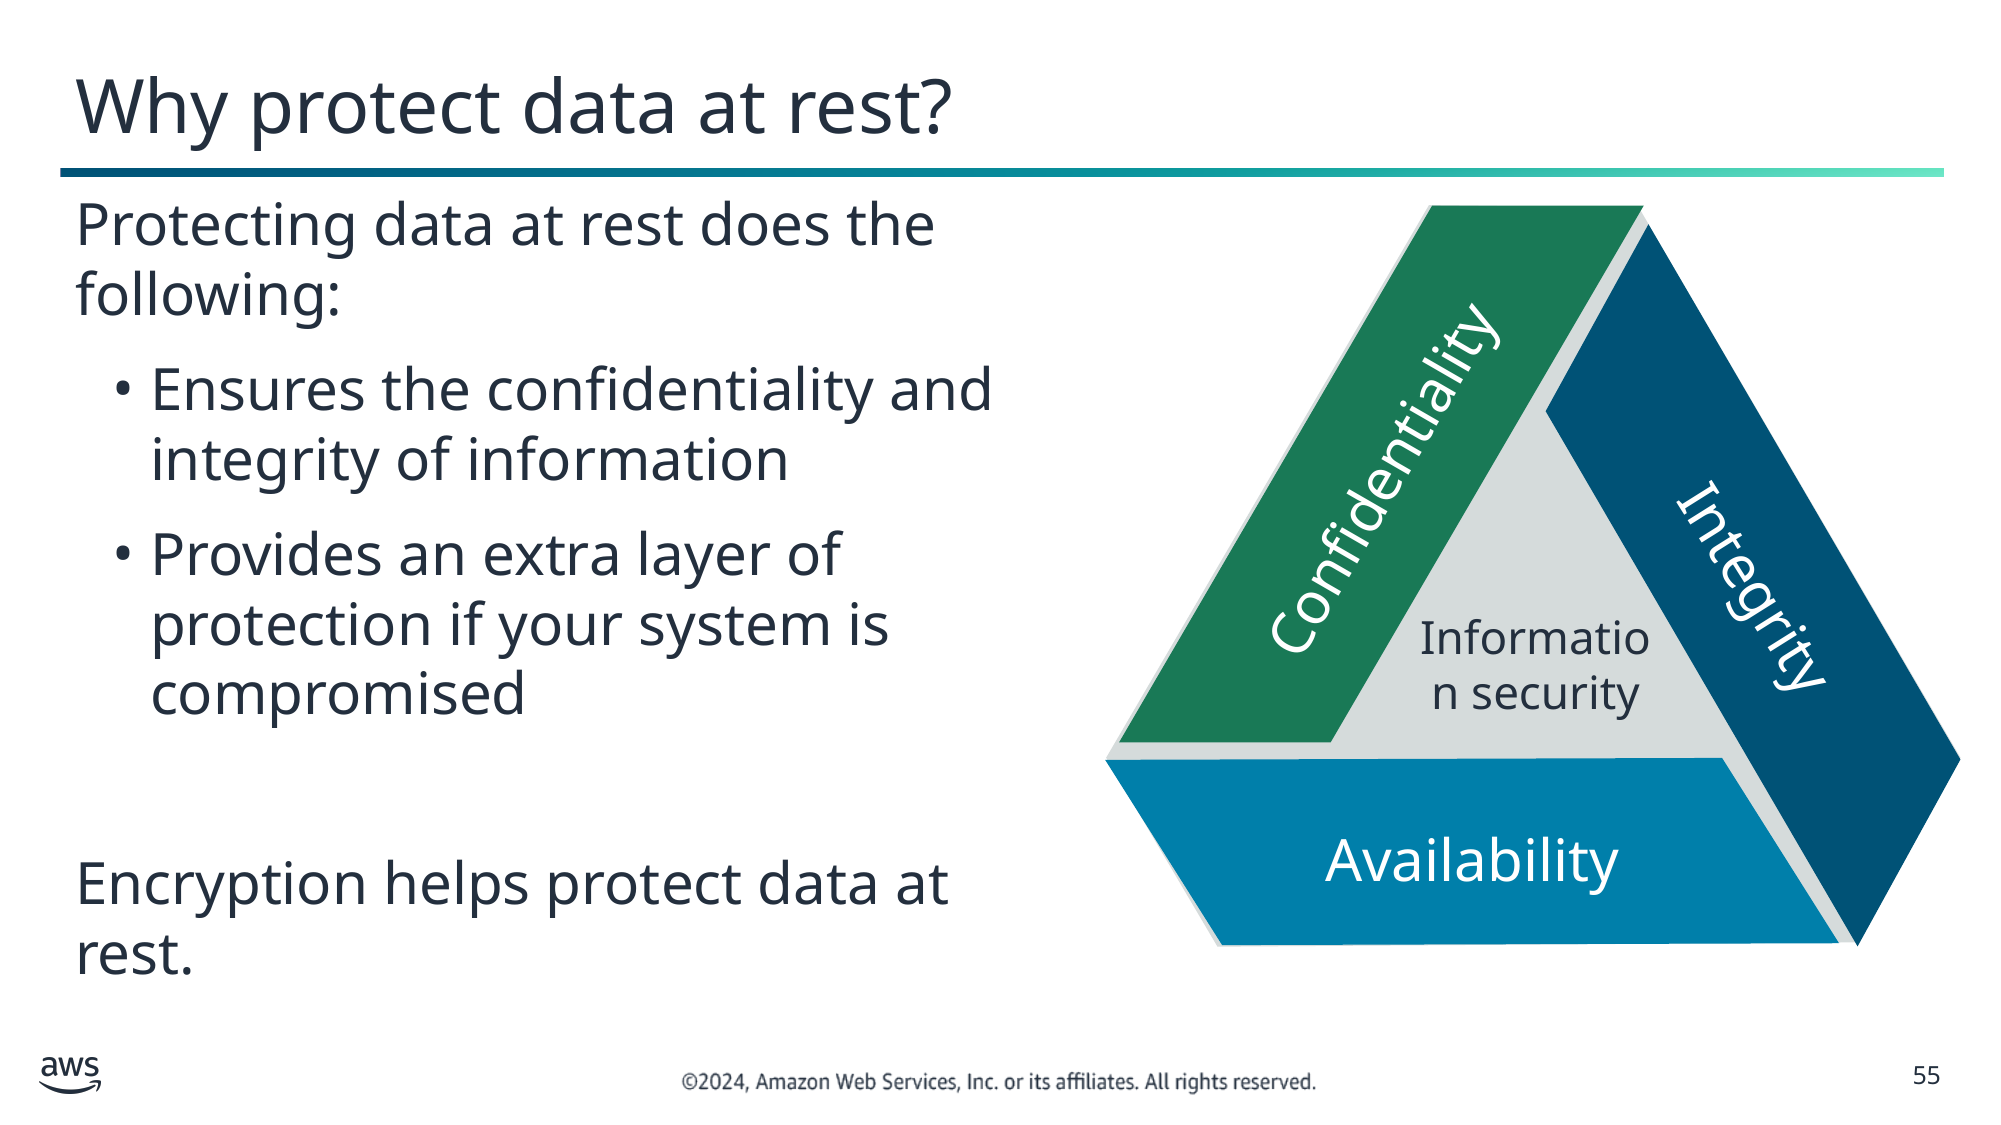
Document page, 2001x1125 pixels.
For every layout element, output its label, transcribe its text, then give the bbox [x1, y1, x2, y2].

picture [682, 168, 1944, 177]
picture [621, 1061, 1104, 1105]
picture [39, 1057, 101, 1094]
list Protecting data at rest does the following: Ensures the confidentiality and integrity of information Provides an extra layer of protection if your system is compromised Encryption helps protect data at rest. [60, 179, 1082, 1055]
title Why protect data at rest? [60, 49, 1941, 170]
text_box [1104, 204, 2000, 1125]
